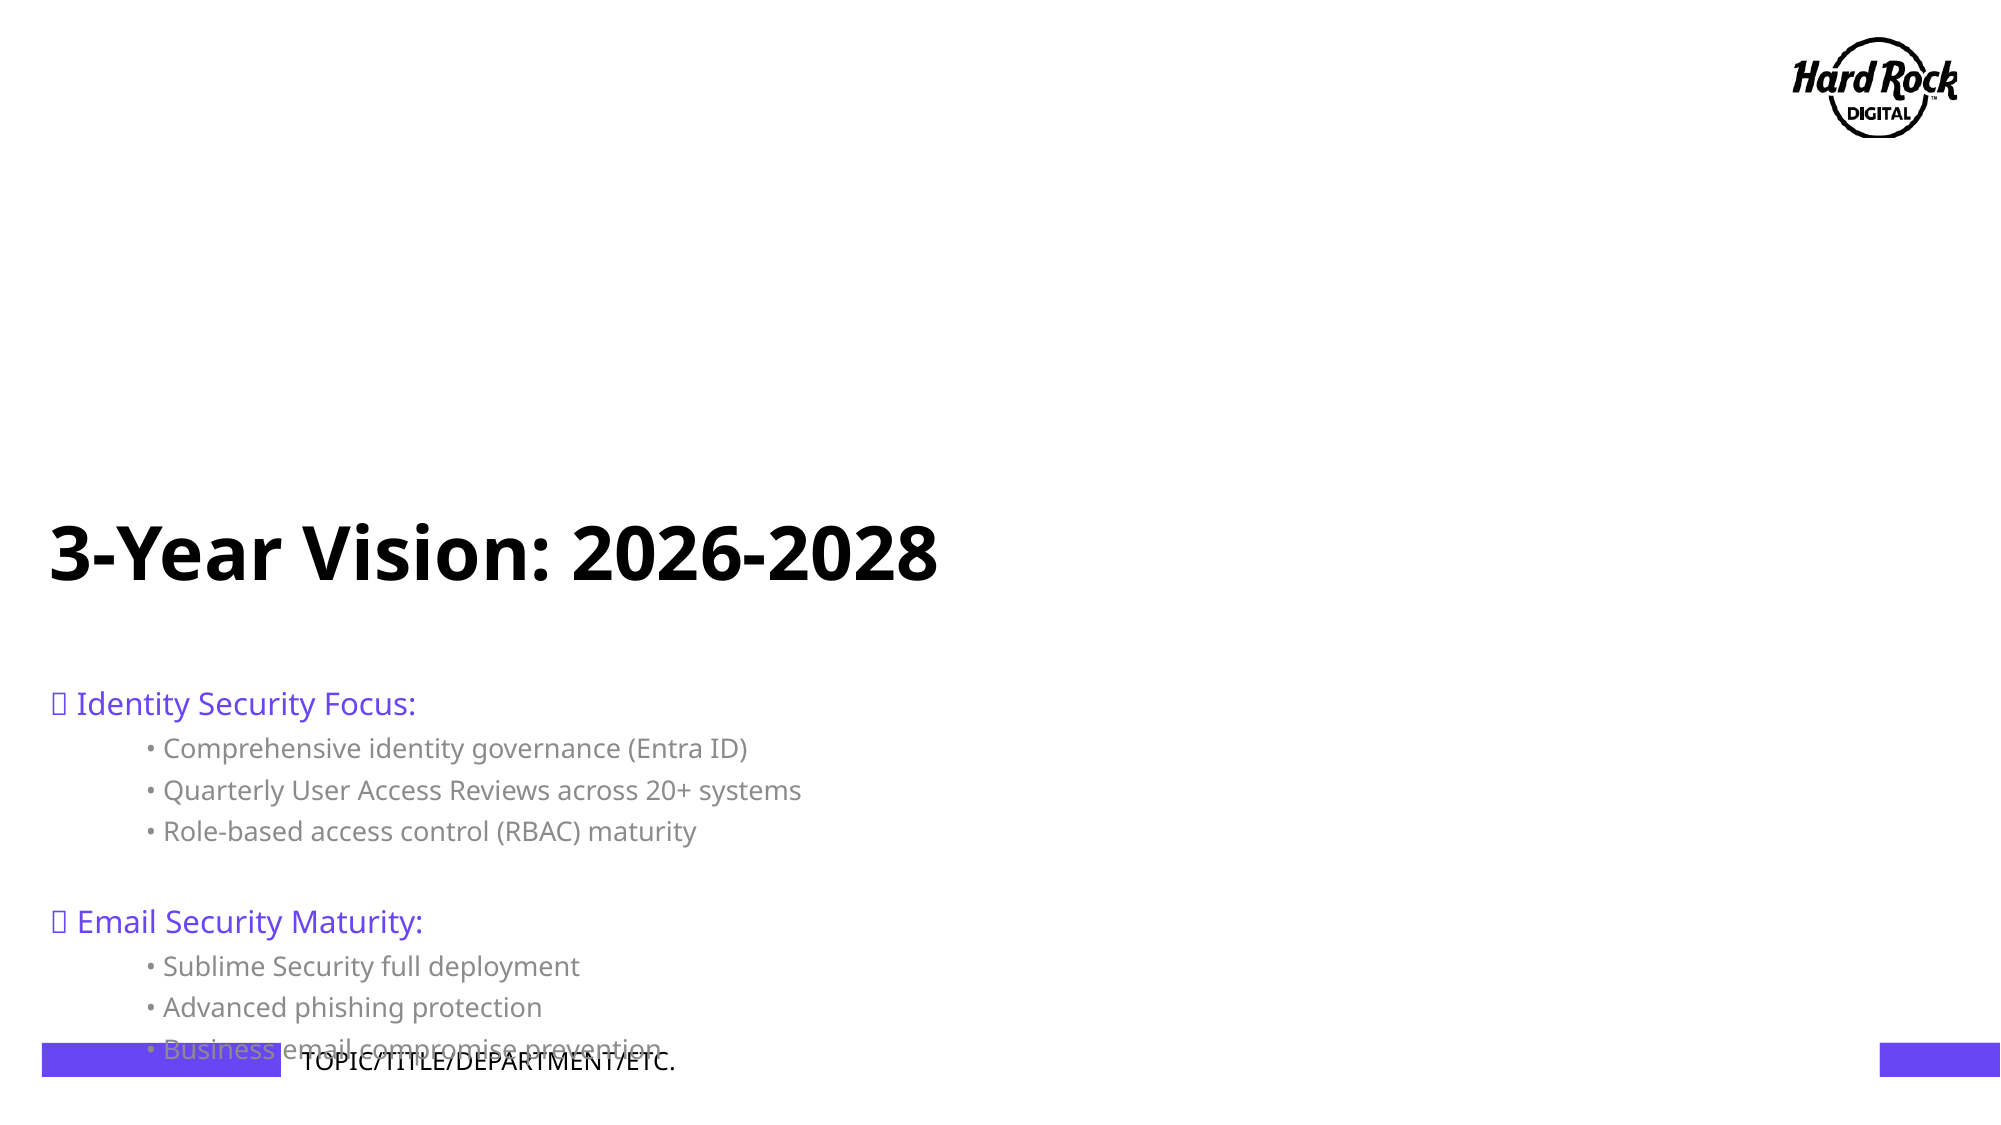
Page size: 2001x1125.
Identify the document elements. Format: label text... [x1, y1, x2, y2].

title 3-Year Vision: 2026-2028 [34, 136, 1136, 605]
list 🔑 Identity Security Focus: • Comprehensive identity governance (Entra ID) • Quarterly User Access Reviews across 20+ systems • Role-based access control (RBAC) maturity 📧 Email Security Maturity: • Sublime Security full deployment • Advanced phishing protection • Business email compromise prevention 🌍 International Expansion Readiness: • Adapt to shifting business priorities • Security frameworks for new jurisdictions beyond Ontario 🏆 ISO 27001 Certification (Aspirational): • Industry recognition, Regulatory confidence 🤖 Continuous AI Innovation: • Expand MCP integrations, Custom threat detection models [34, 608, 1136, 855]
